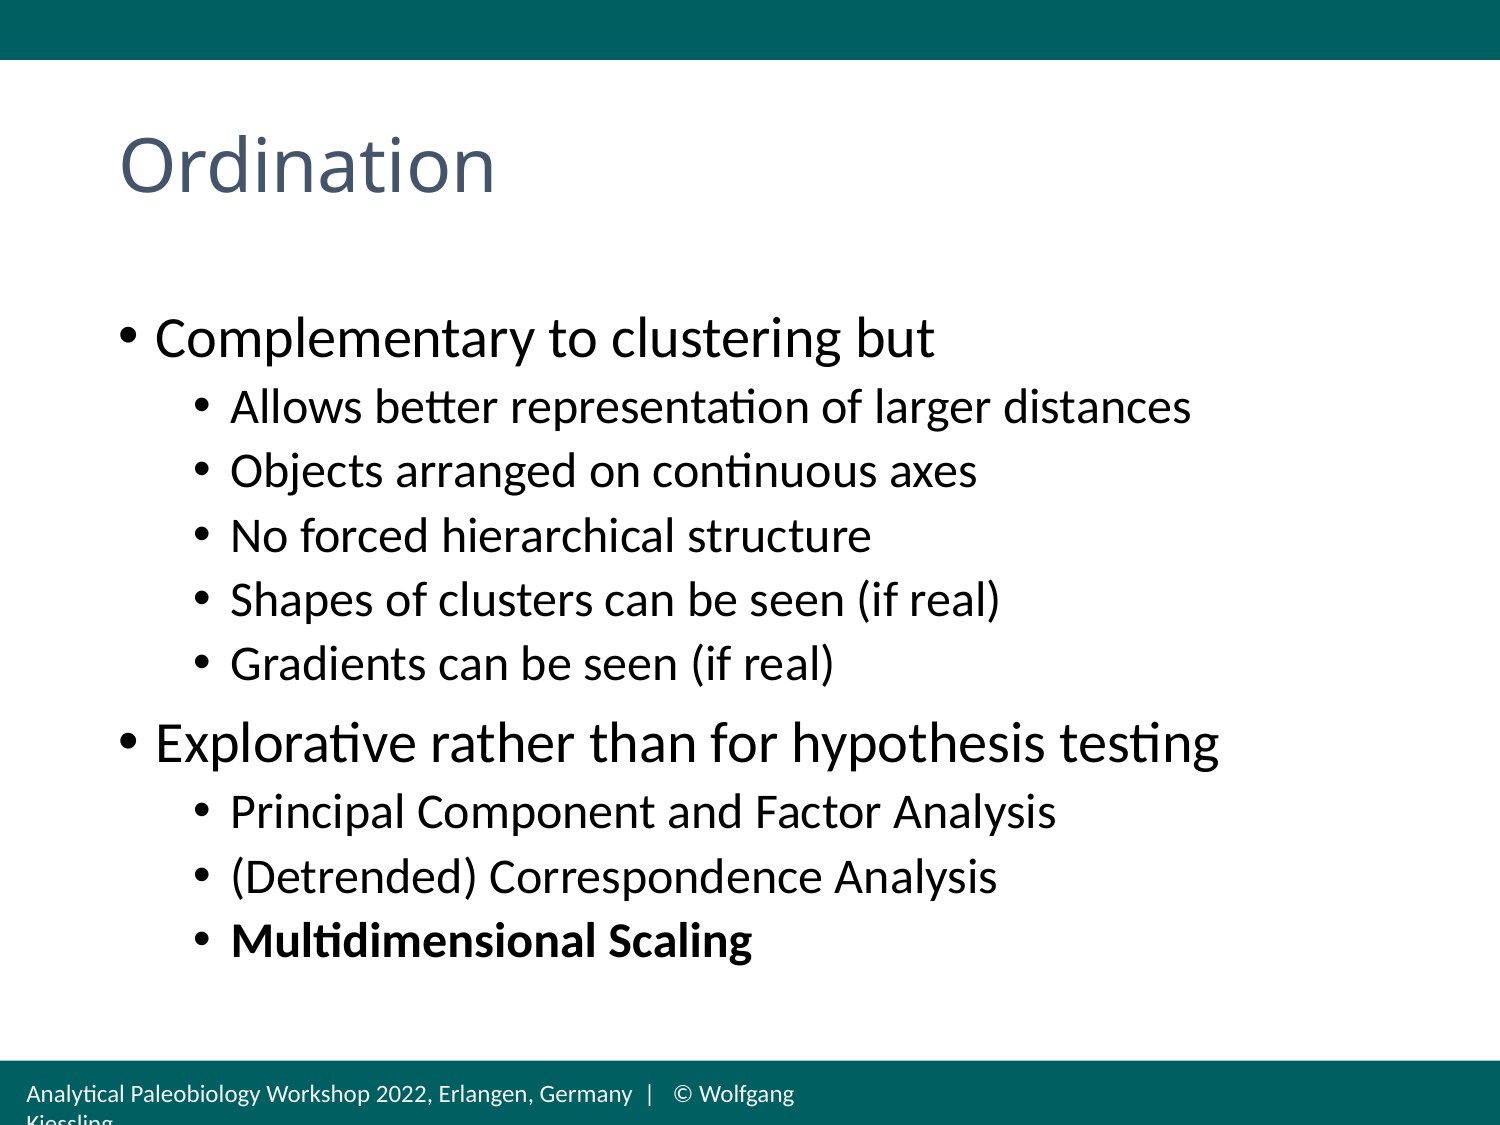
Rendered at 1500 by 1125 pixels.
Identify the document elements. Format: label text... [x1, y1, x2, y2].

title Ordination [103, 59, 1397, 278]
list Complementary to clustering but Allows better representation of larger distances Objects arranged on continuous axes No forced hierarchical structure Shapes of clusters can be seen (if real) Gradients can be seen (if real) Explorative rather than for hypothesis testing Principal Component and Factor Analysis (Detrended) Correspondence Analysis Multidimensional Scaling [103, 299, 1397, 1014]
